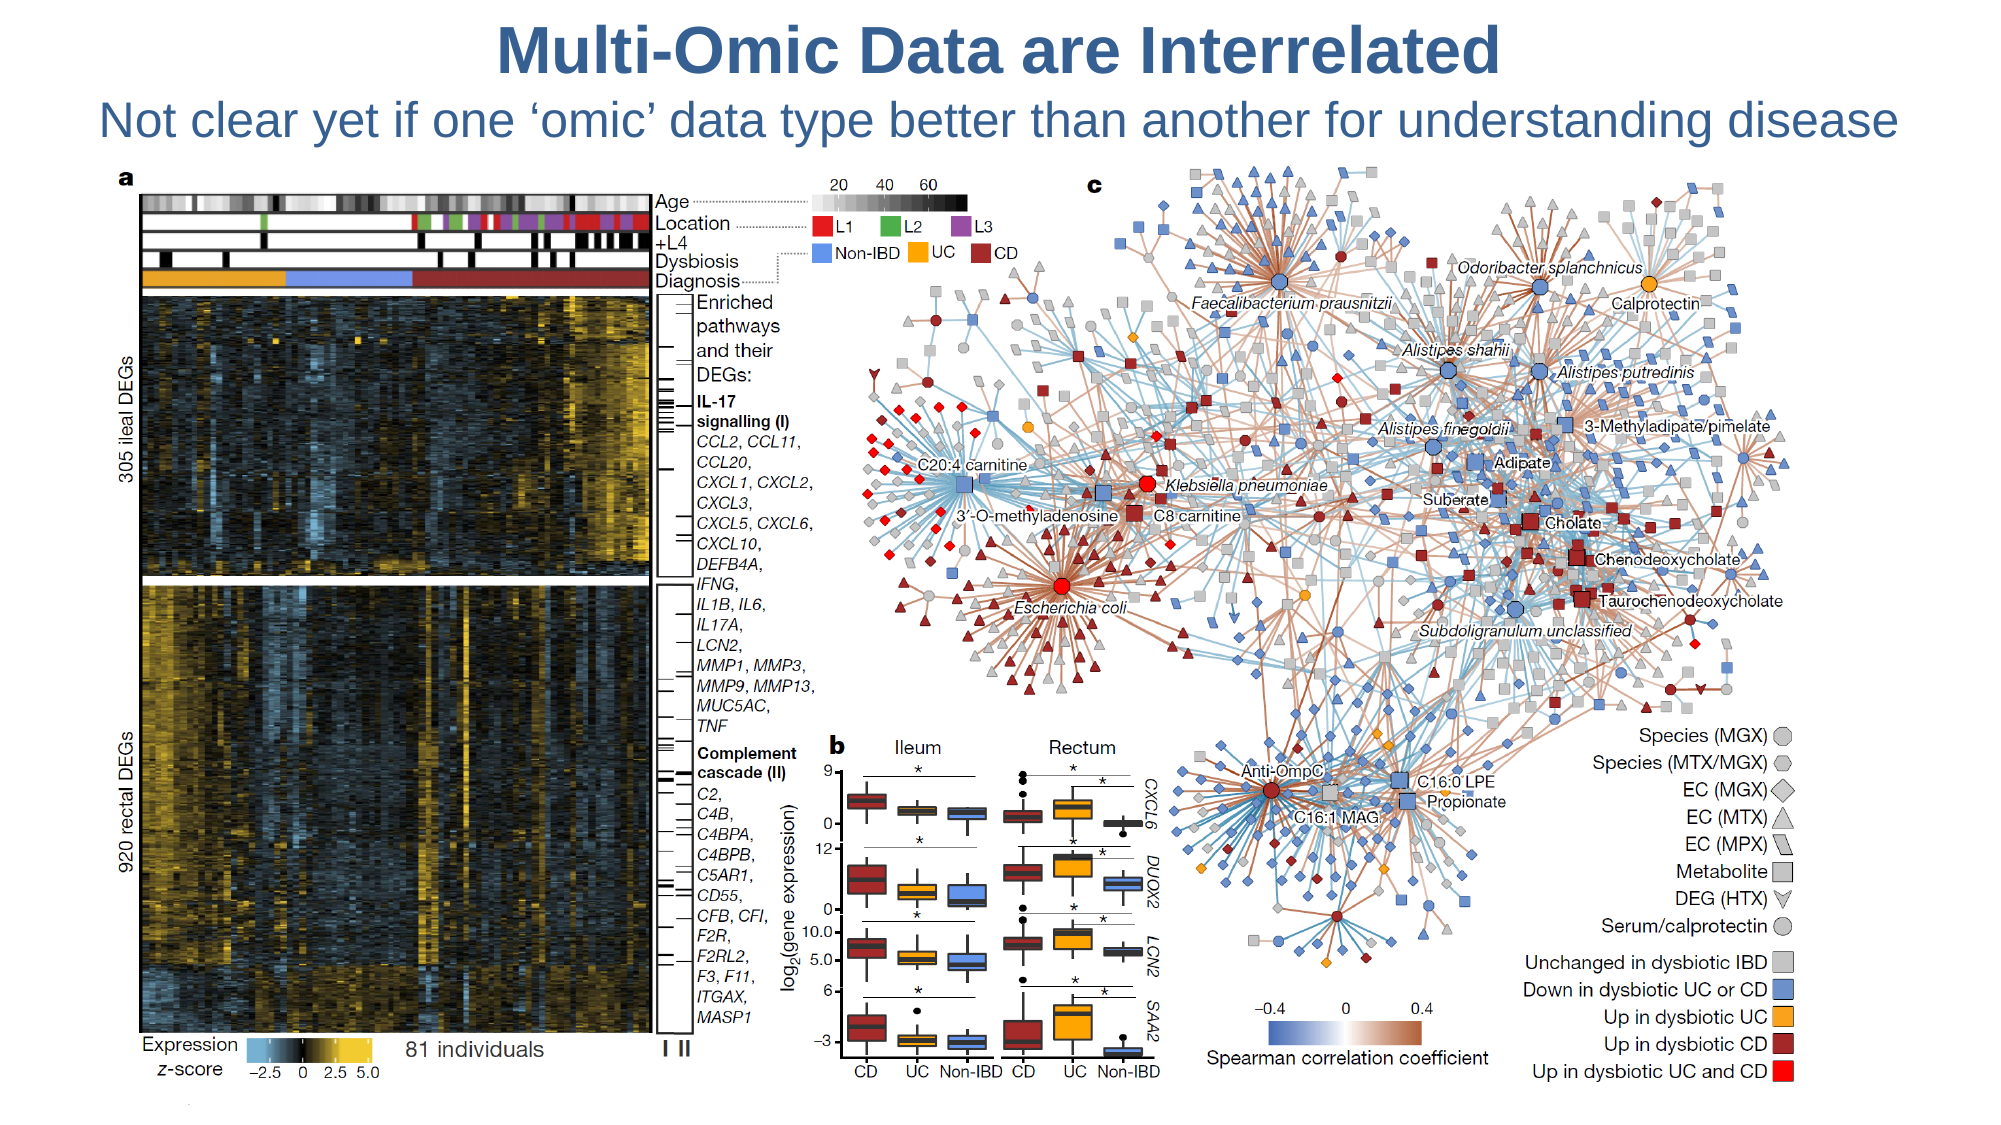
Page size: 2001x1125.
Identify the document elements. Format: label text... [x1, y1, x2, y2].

picture [81, 156, 1862, 1105]
text_box Multi-Omic Data are Interrelated Not clear yet if one ‘omic’ data type better than another for understanding disease [83, 0, 1916, 155]
